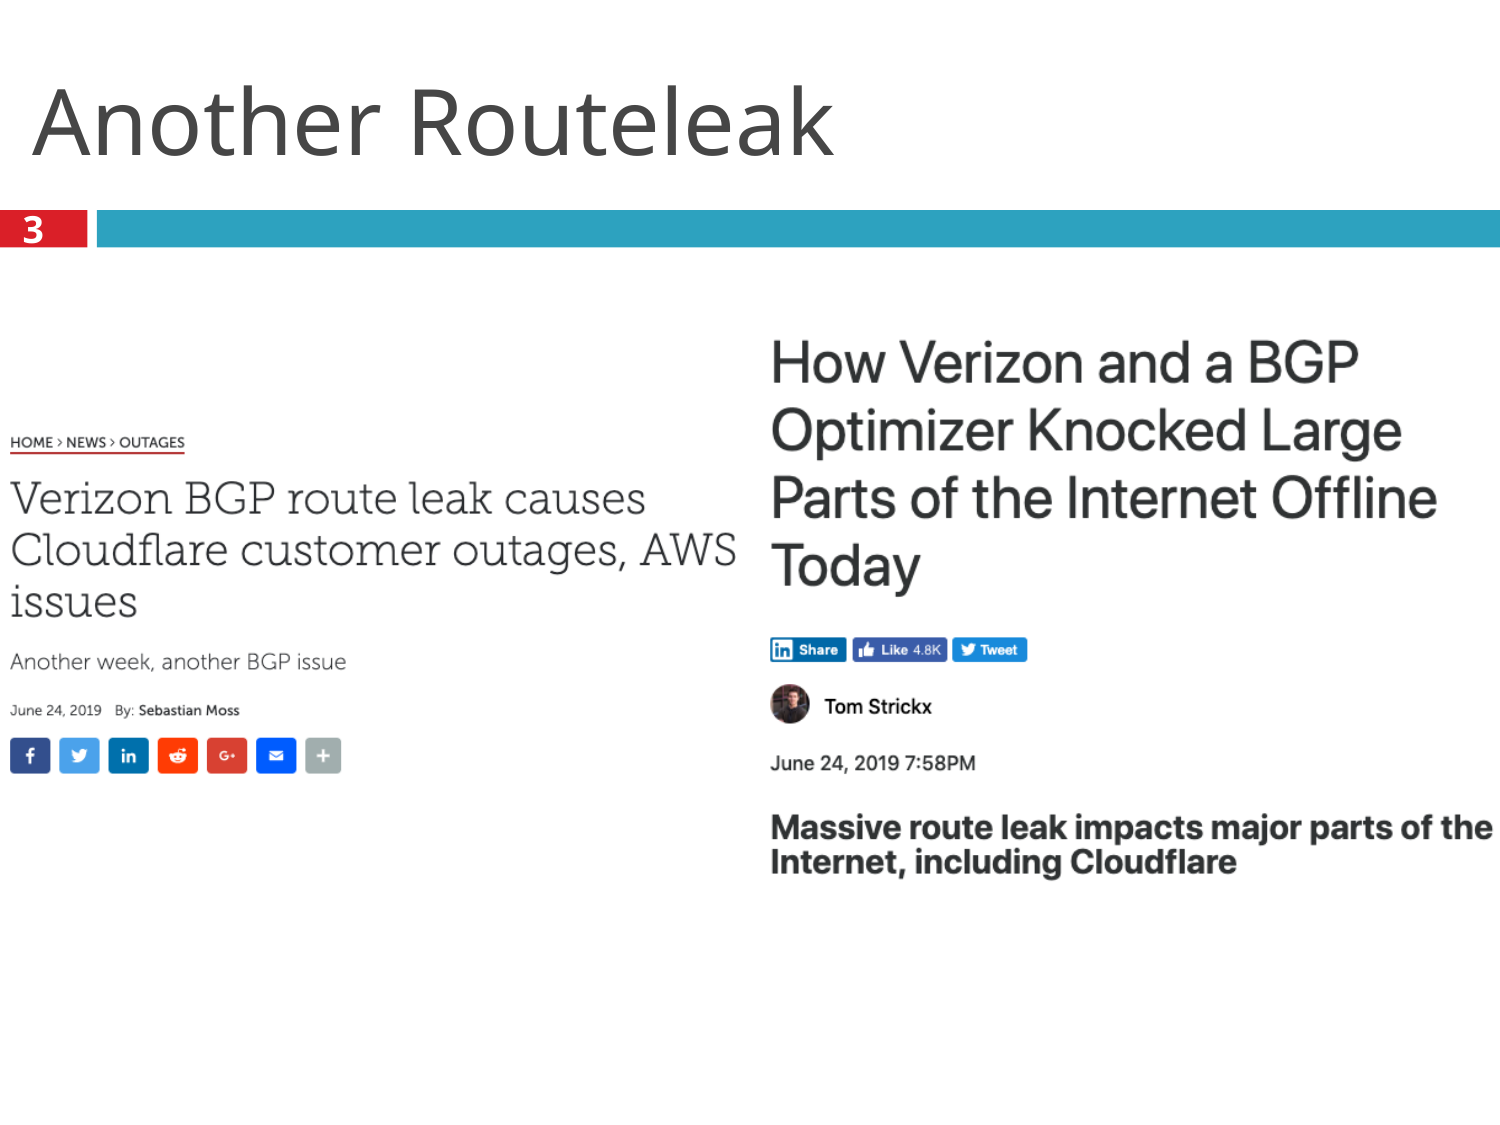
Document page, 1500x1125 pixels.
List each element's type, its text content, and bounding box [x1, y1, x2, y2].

slide_number 37 [14, 203, 73, 259]
title Another Routeleak [24, 36, 1476, 201]
picture [0, 309, 1500, 902]
